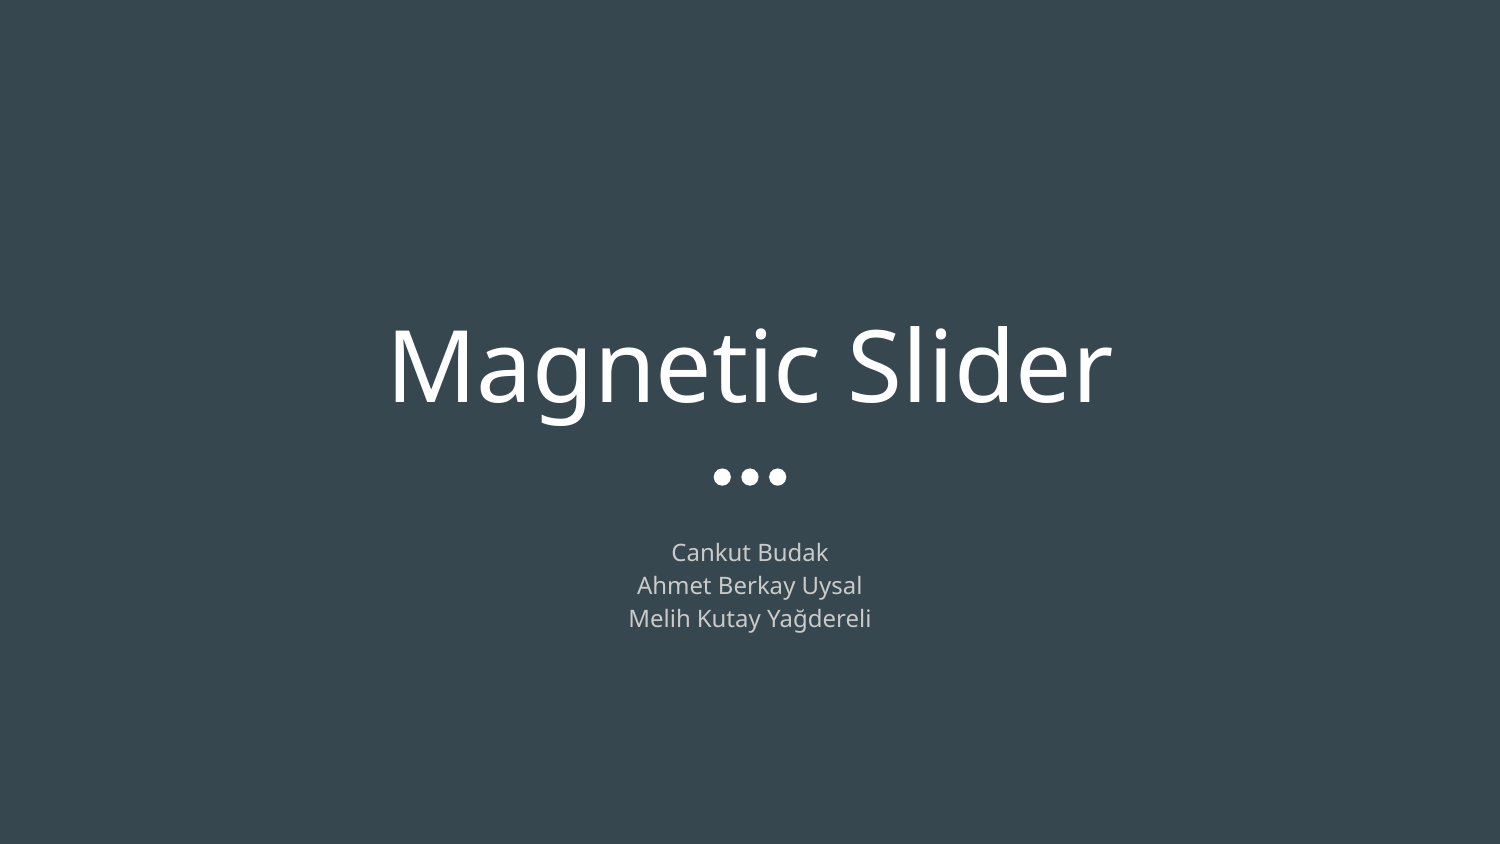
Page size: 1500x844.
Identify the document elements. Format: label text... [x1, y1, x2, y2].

subtitle Cankut Budak Ahmet Berkay Uysal Melih Kutay Yağdereli [110, 520, 1390, 651]
title Magnetic Slider [110, 162, 1390, 447]
